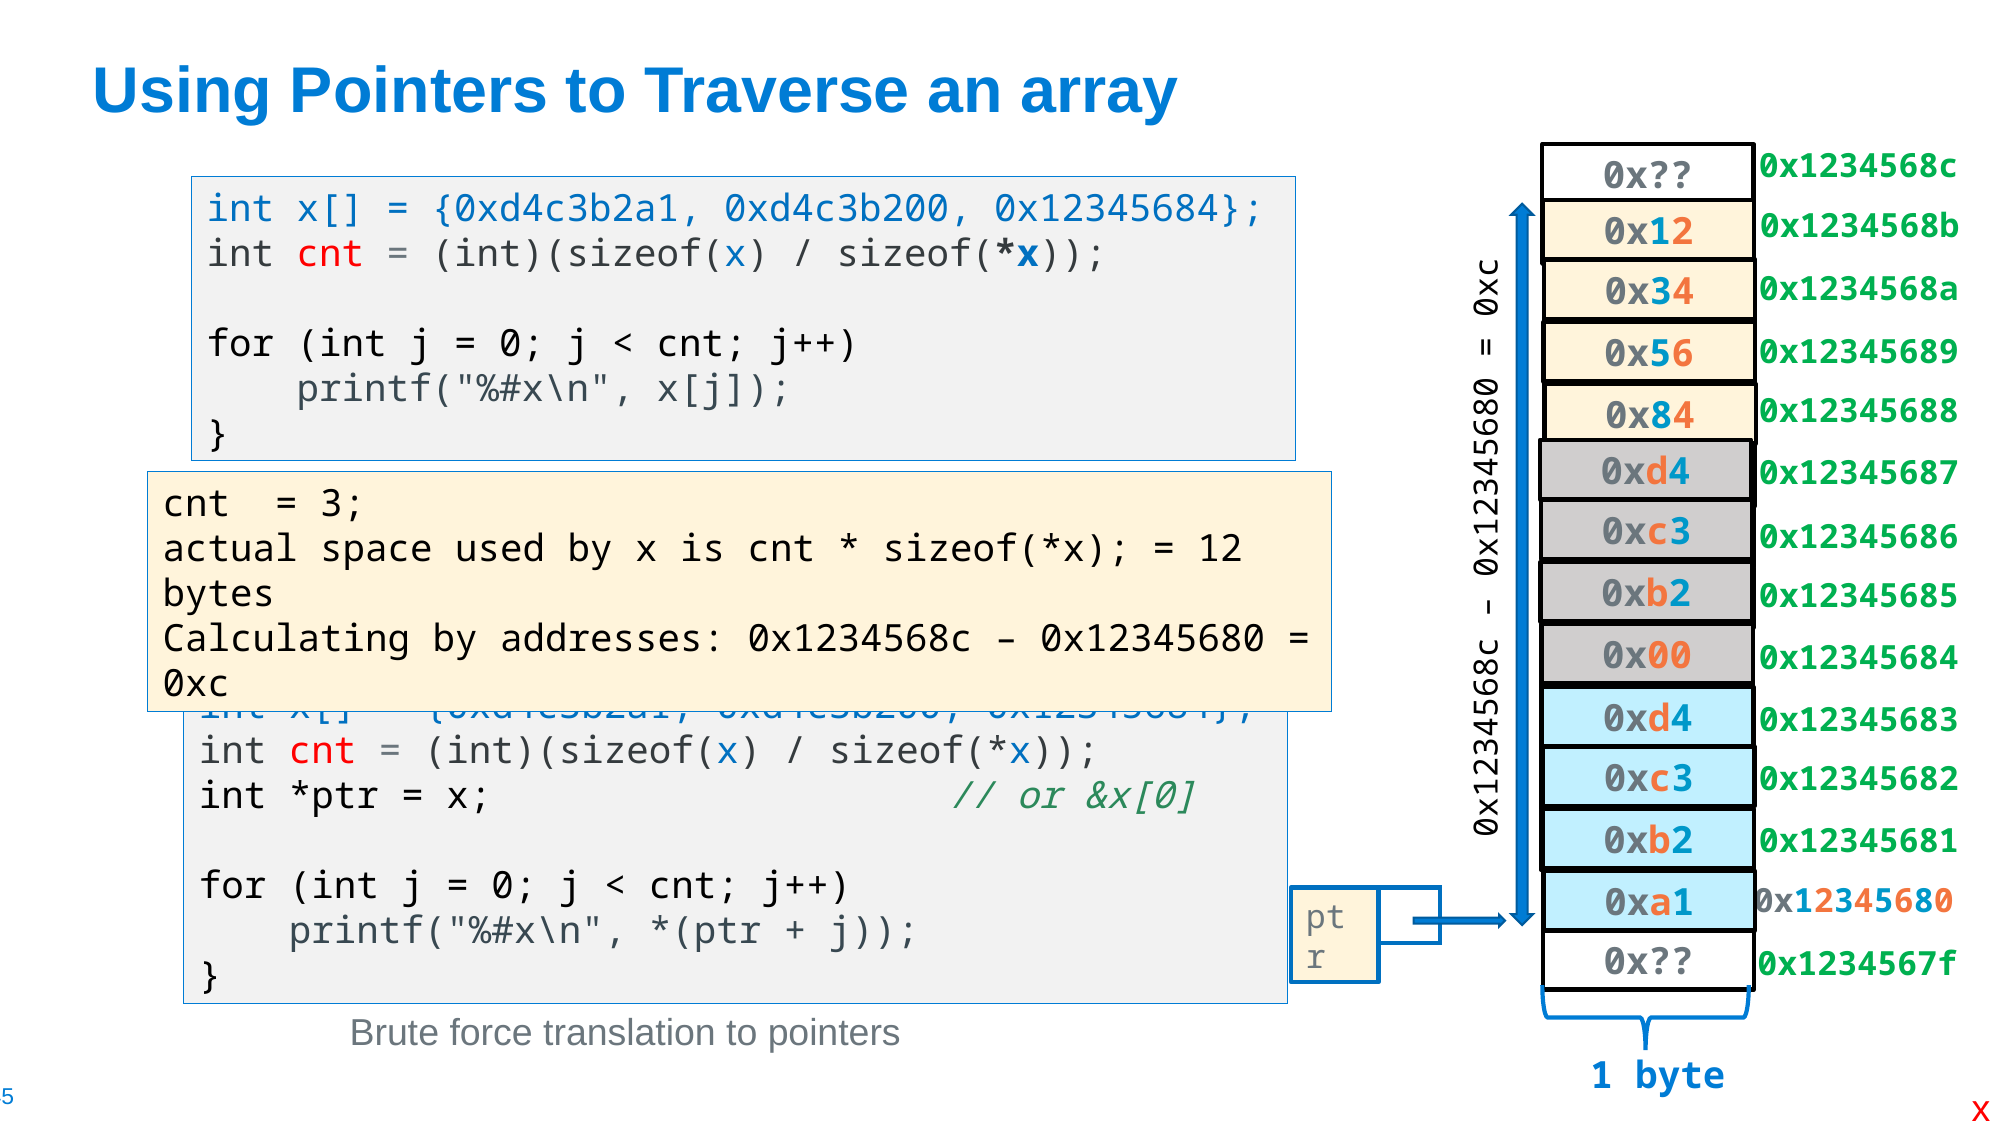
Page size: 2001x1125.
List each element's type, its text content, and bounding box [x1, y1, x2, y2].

text_box 0x?? [1542, 933, 1755, 985]
text_box 0x12345680 [1757, 871, 1969, 927]
text_box 0x1234568c – 0x12345680 = 0xc [1456, 242, 1512, 853]
text_box 0x1234568a [1757, 259, 1974, 315]
text_box 1 byte [1575, 1043, 1741, 1103]
text_box 0x12345689 [1757, 323, 1974, 378]
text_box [1542, 686, 1756, 932]
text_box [1291, 887, 1441, 943]
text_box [1543, 199, 1756, 445]
text_box [1508, 202, 1536, 927]
text_box 0x1234568b [1754, 196, 1975, 252]
text_box 0x12345681 [1756, 811, 1974, 867]
title Using Pointers to Traverse an array [77, 44, 1803, 134]
text_box x [1956, 1076, 2000, 1125]
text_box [232, 673, 1240, 1062]
text_box 0x1234568c [1743, 137, 1974, 192]
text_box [1540, 439, 1753, 685]
text_box 0x12345685 [1754, 566, 1974, 622]
text_box [1541, 985, 1750, 1043]
text_box cnt = 3; actual space used by x is cnt * sizeof(*x); = 12 bytes Calculating by addresses: 0x1234568c – 0x12345680 = 0xc [147, 471, 1332, 712]
text_box 0x12345684 [1755, 628, 1974, 684]
text_box 0x12345687 [1756, 444, 1974, 499]
text_box 0x12345688 [1757, 381, 1974, 437]
text_box 0x12345683 [1756, 691, 1974, 746]
text_box 0x12345686 [1754, 508, 1974, 563]
text_box 0x12345682 [1757, 749, 1974, 805]
text_box 0x1234567f [1742, 934, 1973, 990]
text_box 0x?? [1542, 144, 1754, 198]
text_box [1441, 912, 1507, 930]
text_box int x[] = {0xd4c3b2a1, 0xd4c3b200, 0x12345684}; int cnt = (int)(sizeof(x) / sizeof(*x)); for (int j = 0; j < cnt; j++) printf("%#x\n", x[j]); } [191, 176, 1296, 461]
